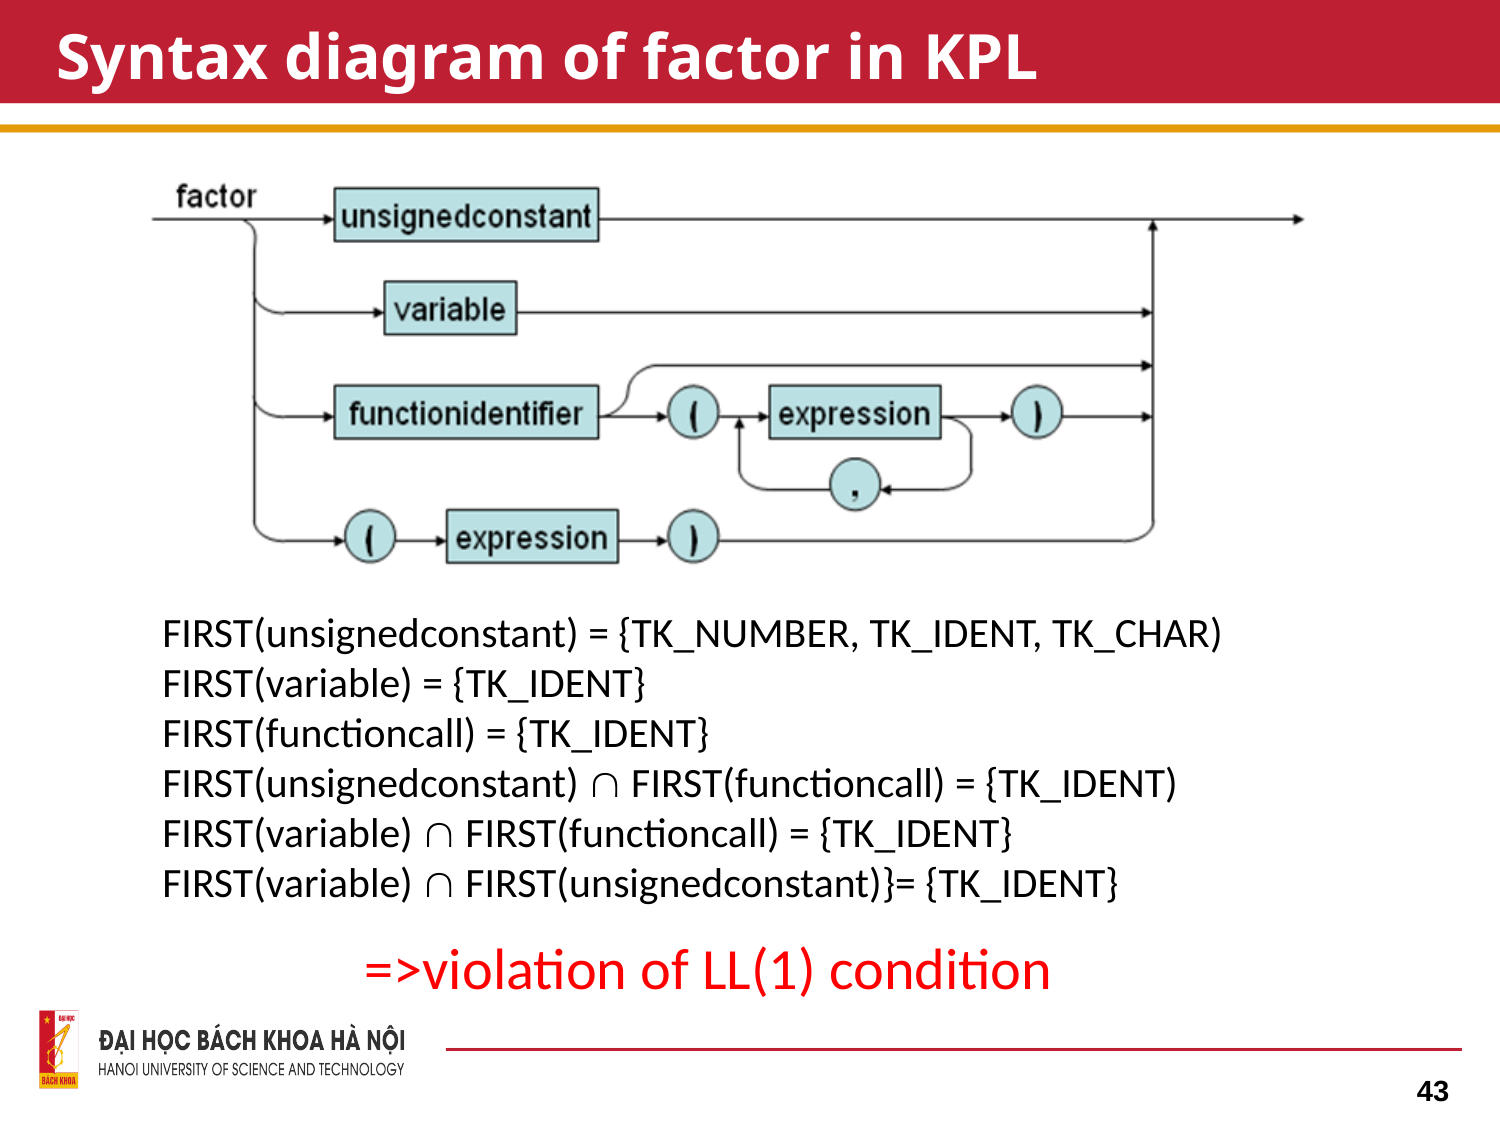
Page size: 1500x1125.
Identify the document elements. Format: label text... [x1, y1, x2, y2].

slide_number 43 [1126, 1065, 1464, 1125]
picture [0, 0, 1500, 1125]
text_box FIRST(unsignedconstant) = {TK_NUMBER, TK_IDENT, TK_CHAR) FIRST(variable) = {TK_IDENT} FIRST(functioncall) = {TK_IDENT} FIRST(unsignedconstant)  FIRST(functioncall) = {TK_IDENT) FIRST(variable)  FIRST(functioncall) = {TK_IDENT} FIRST(variable)  FIRST(unsignedconstant)}= {TK_IDENT} =>violation of LL(1) condition [147, 598, 1270, 1054]
title Syntax diagram of factor in KPL [41, 18, 1459, 90]
